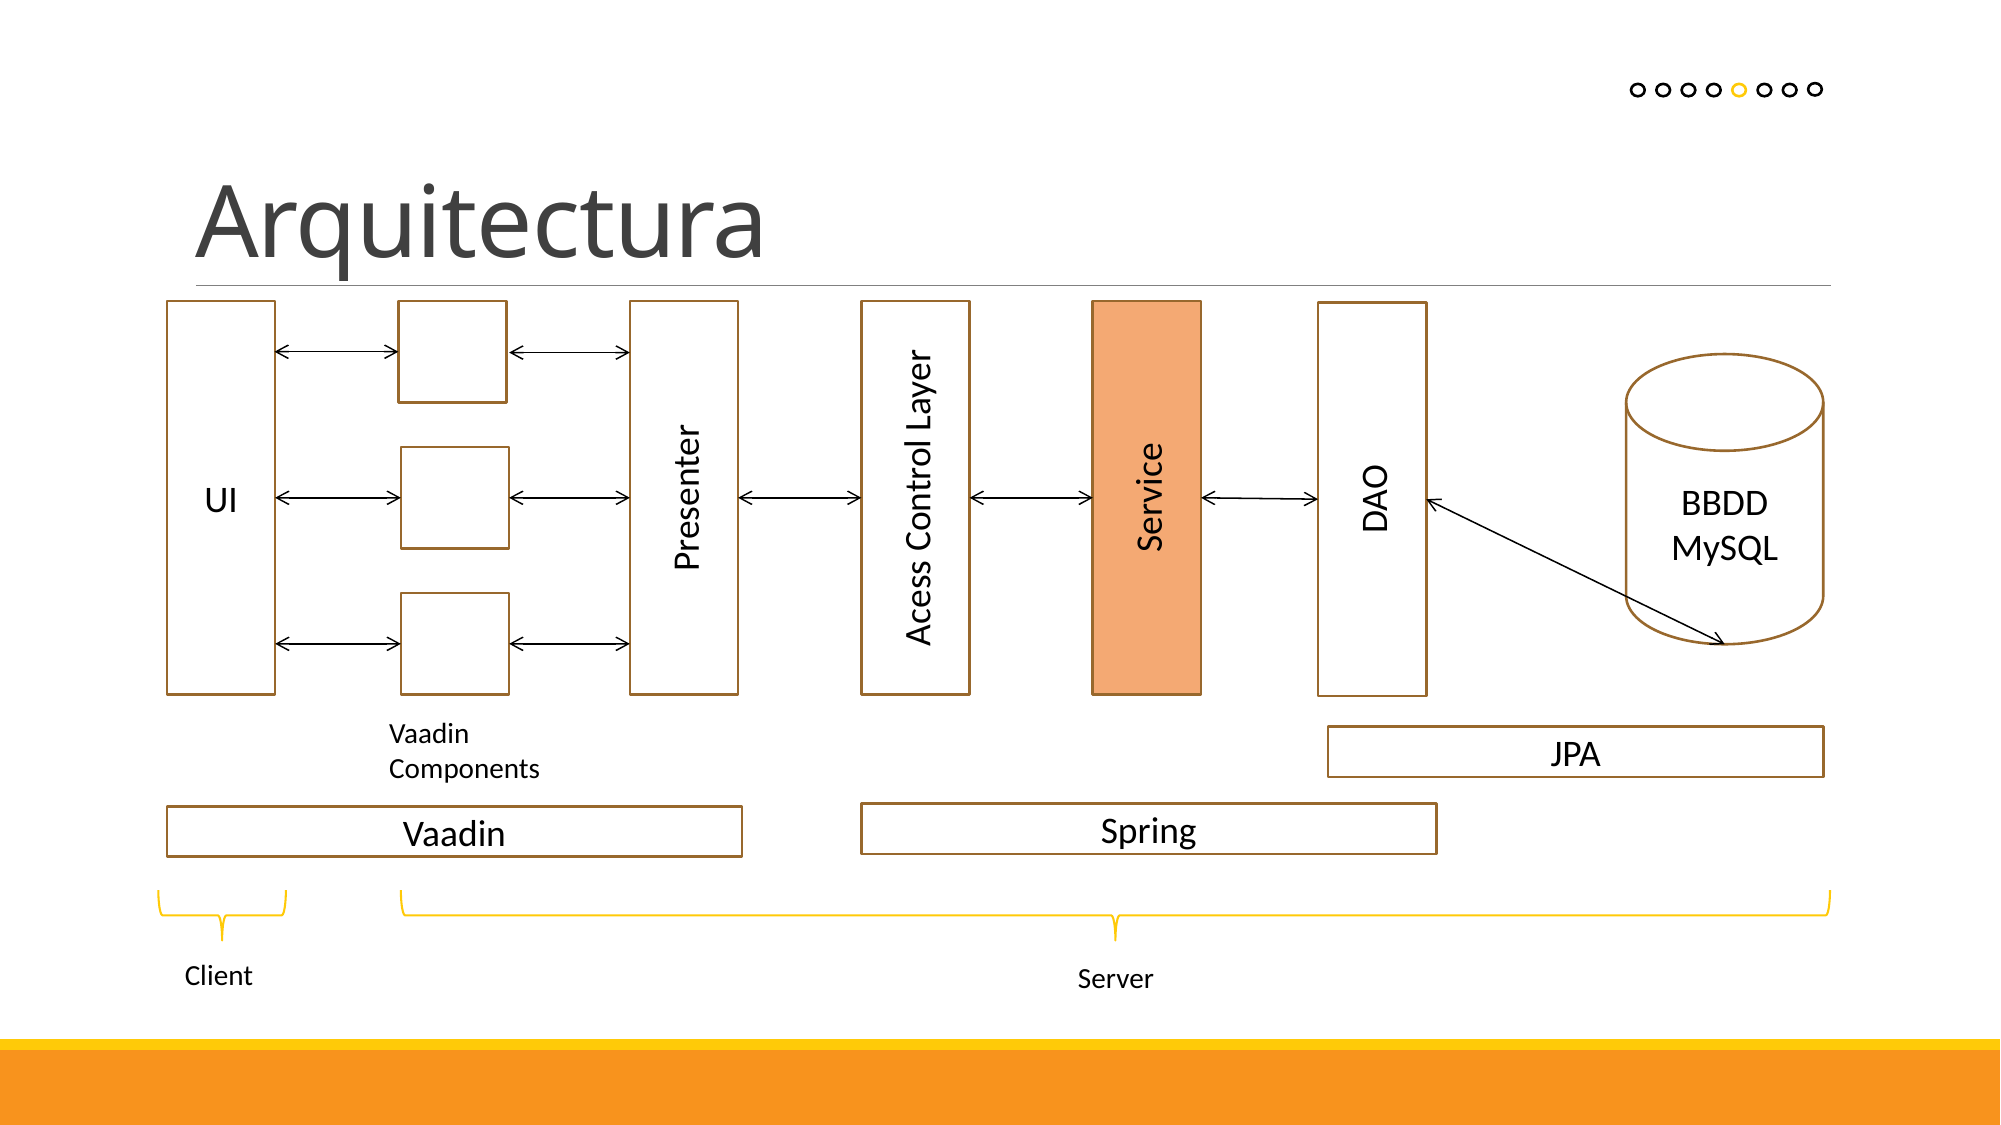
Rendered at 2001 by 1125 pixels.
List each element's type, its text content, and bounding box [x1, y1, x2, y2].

text_box [400, 446, 510, 550]
text_box [1629, 82, 1646, 98]
text_box [399, 890, 1832, 942]
text_box [1756, 82, 1773, 98]
text_box [1680, 82, 1697, 98]
text_box Vaadin Components [374, 706, 558, 792]
text_box Service [1091, 300, 1202, 696]
text_box [1730, 82, 1748, 98]
text_box [1705, 82, 1722, 98]
text_box [1781, 82, 1798, 98]
text_box [1806, 81, 1824, 97]
text_box Client [169, 948, 275, 999]
title Arquitectura [180, 47, 1830, 285]
text_box Presenter [629, 300, 739, 696]
text_box JPA [1327, 725, 1825, 778]
text_box [1655, 82, 1672, 98]
text_box DAO [1317, 301, 1428, 697]
text_box UI [166, 300, 276, 696]
text_box [400, 592, 510, 696]
text_box [157, 890, 287, 942]
text_box Vaadin [166, 805, 743, 858]
text_box Spring [860, 802, 1438, 855]
text_box Server [1063, 951, 1181, 1002]
text_box Acess Control Layer [860, 300, 971, 696]
text_box [397, 300, 508, 404]
text_box BBDD MySQL [1624, 352, 1825, 646]
